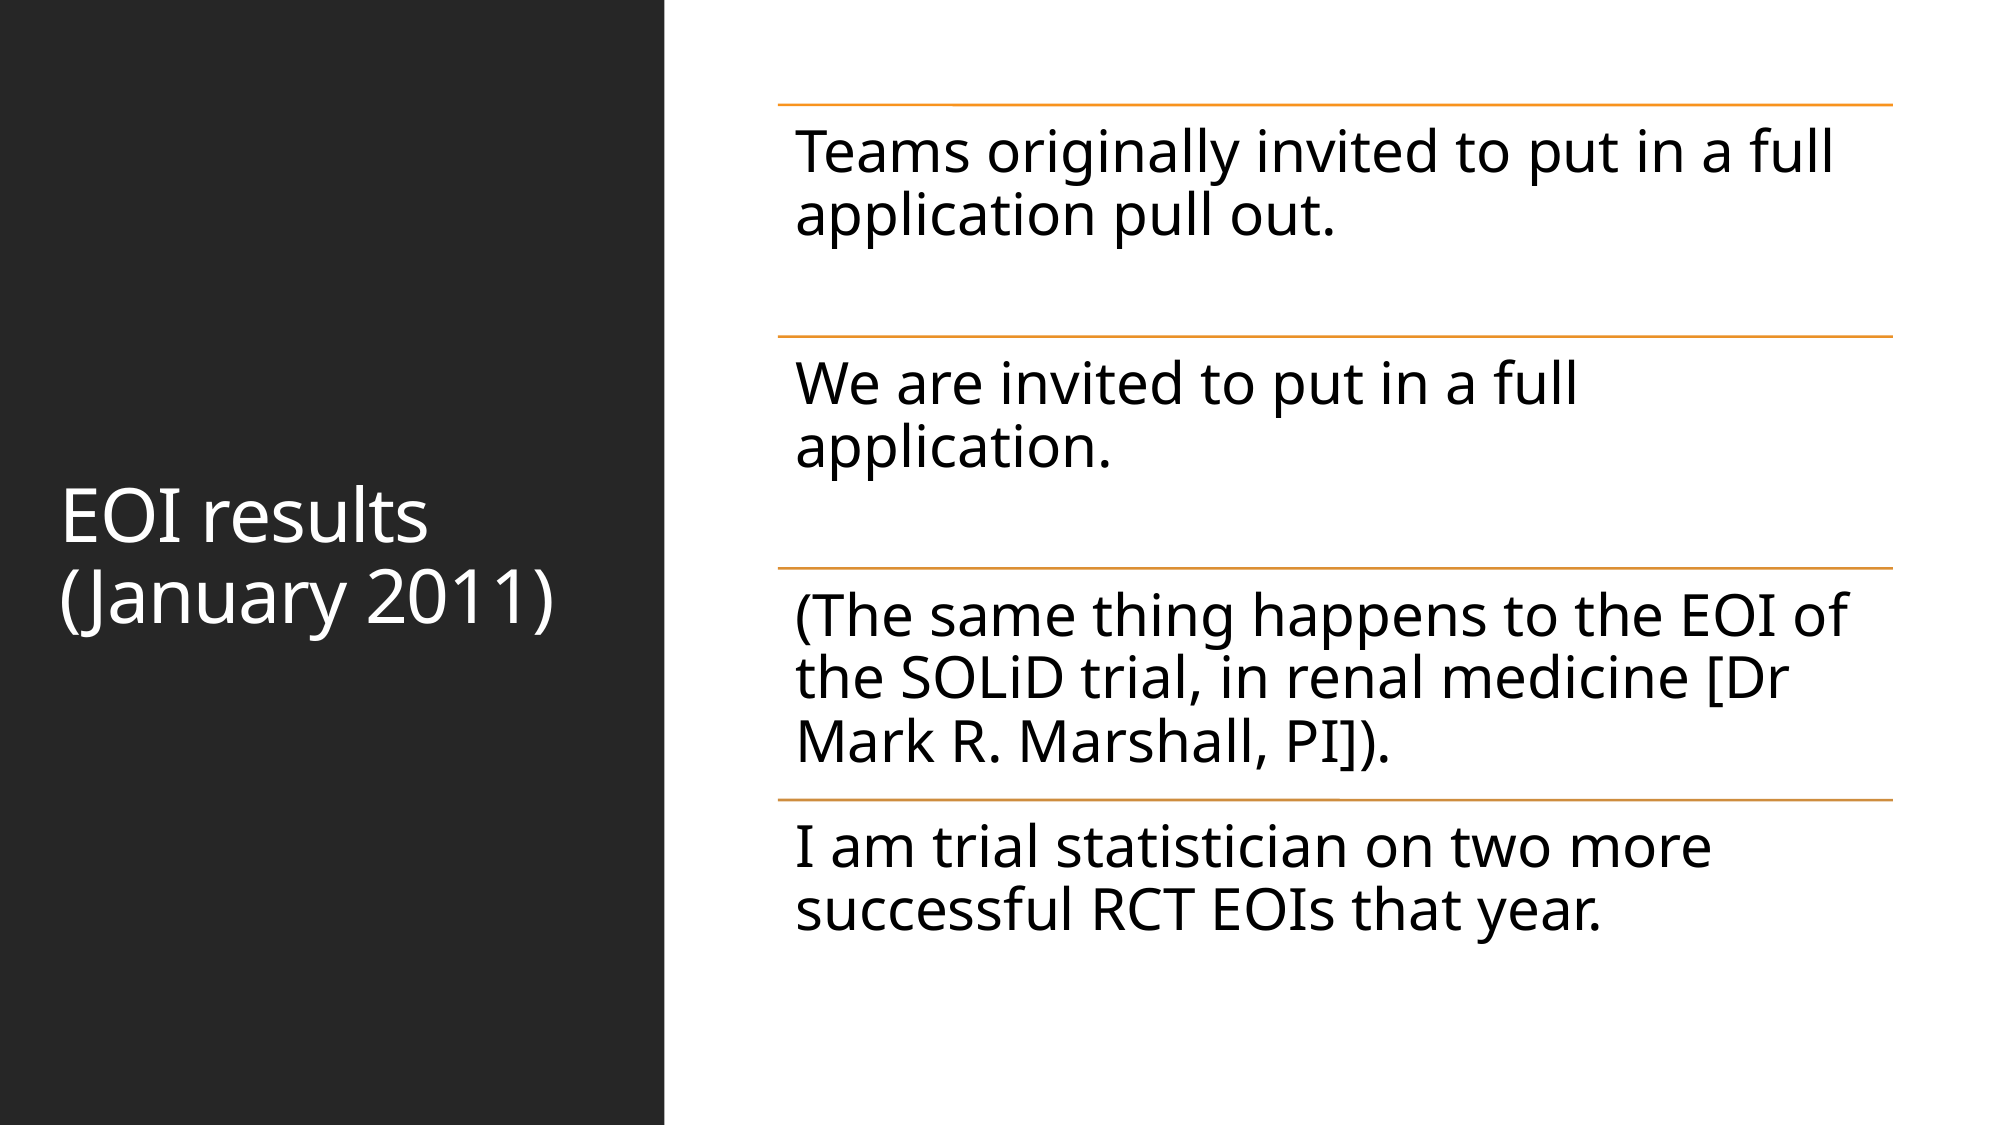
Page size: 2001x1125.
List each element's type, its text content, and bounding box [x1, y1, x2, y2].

text_box [666, 0, 2000, 1125]
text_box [777, 104, 1894, 1033]
title EOI results (January 2011) [44, 84, 626, 1032]
text_box [0, 0, 666, 1125]
